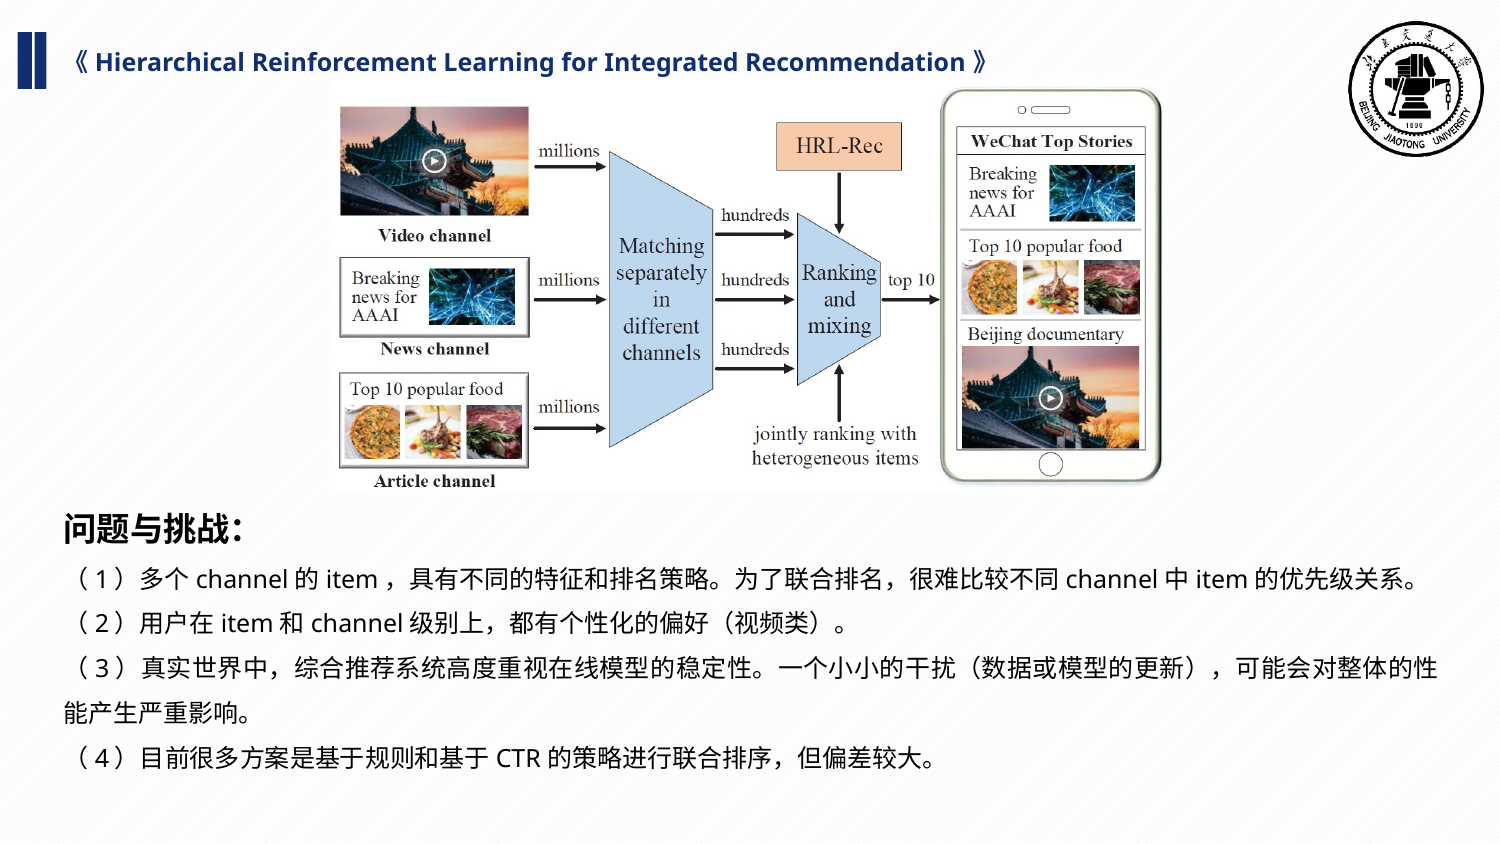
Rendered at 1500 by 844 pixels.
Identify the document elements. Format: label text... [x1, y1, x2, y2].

picture [334, 79, 1166, 494]
text_box [32, 30, 48, 91]
text_box 问题与挑战： （1）多个channel的item，具有不同的特征和排名策略。为了联合排名，很难比较不同channel中item的优先级关系。 （2）用户在item和channel级别上，都有个性化的偏好（视频类）。 （3）真实世界中，综合推荐系统高度重视在线模型的稳定性。一个小小的干扰（数据或模型的更新），可能会对整体的性能产生严重影响。 （4）目前很多方案是基于规则和基于CTR的策略进行联合排序，但偏差较大。 [49, 480, 1454, 780]
picture [1328, 21, 1498, 157]
text_box 《Hierarchical Reinforcement Learning for Integrated Recommendation》 [49, 38, 1323, 84]
text_box [16, 30, 32, 91]
